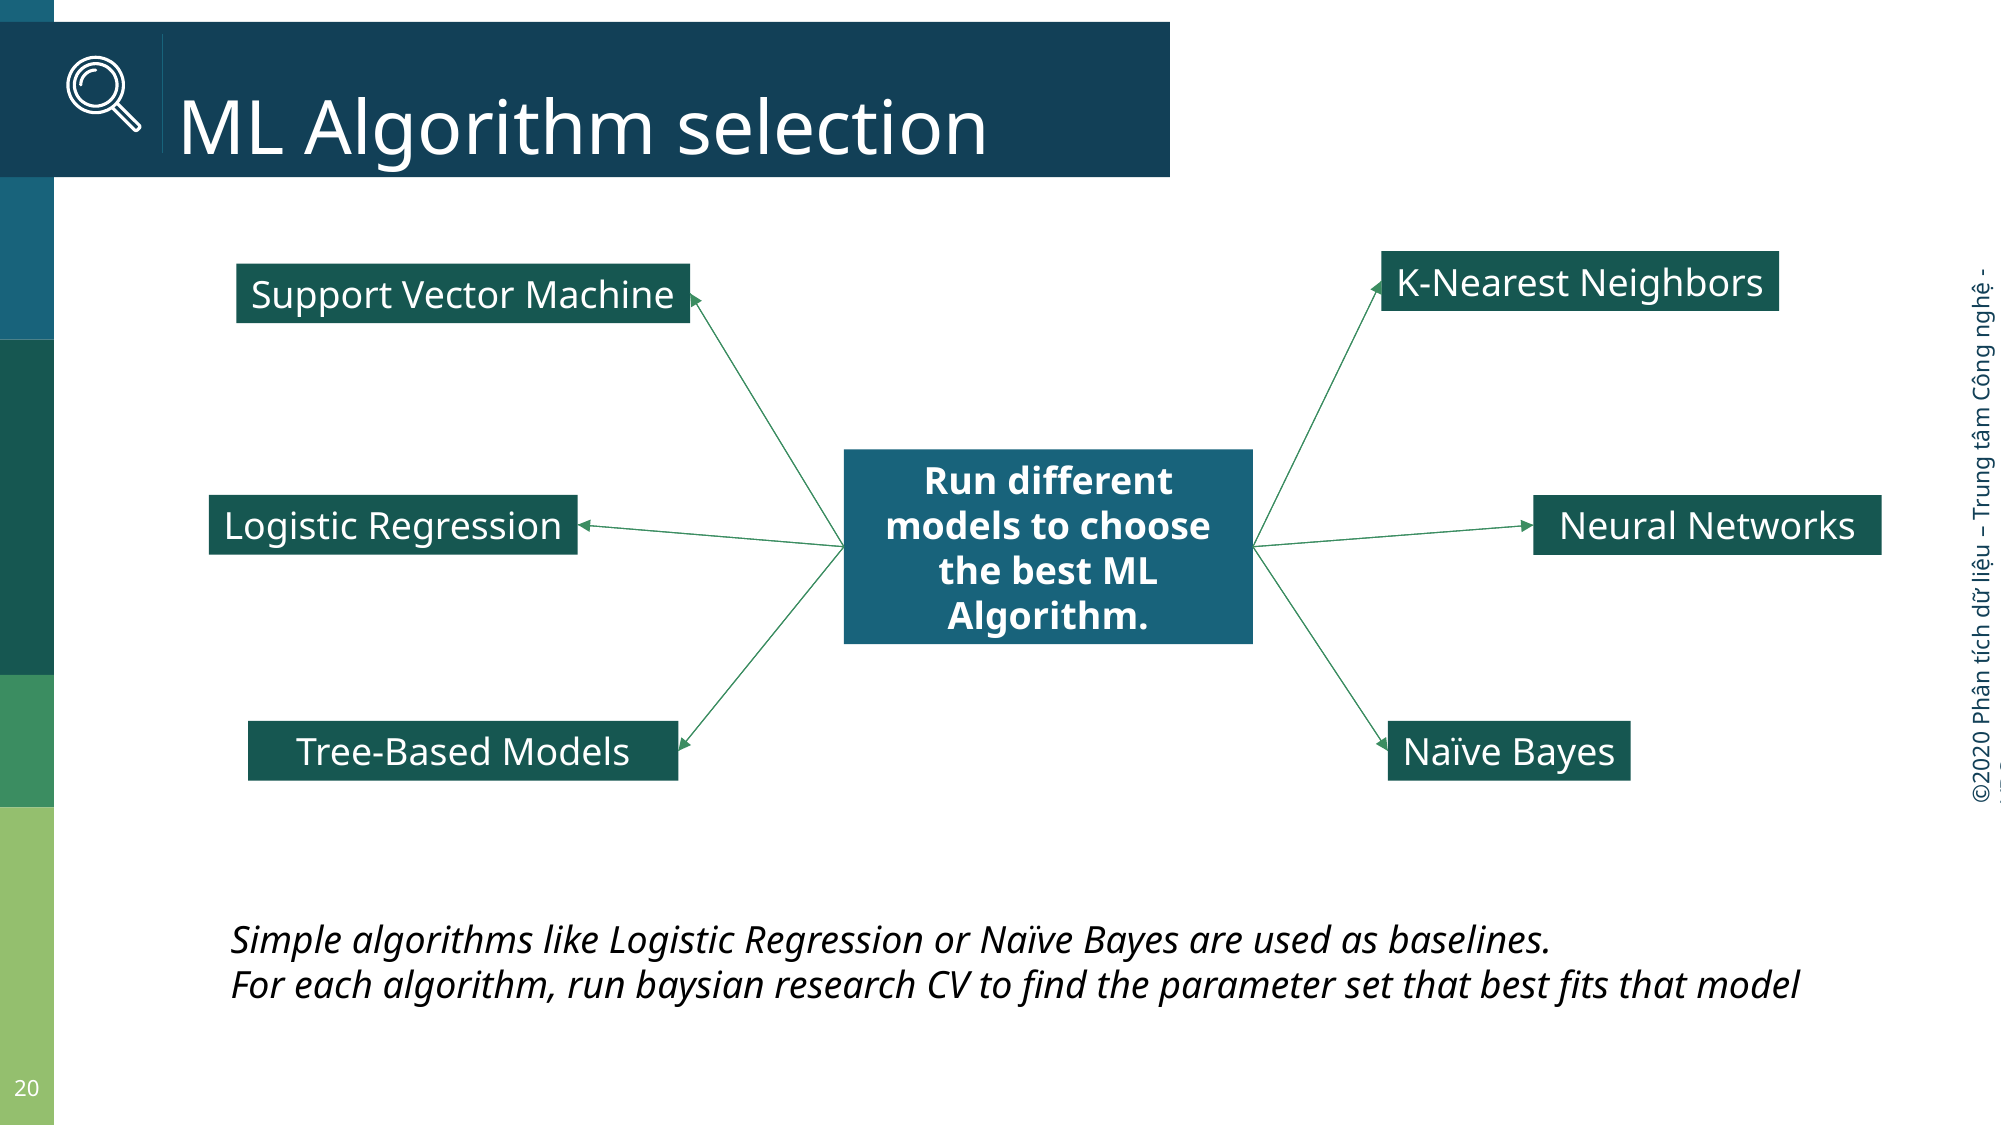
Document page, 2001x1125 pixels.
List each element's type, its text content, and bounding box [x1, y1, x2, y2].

text_box Support Vector Machine [236, 263, 691, 324]
text_box Naïve Bayes [1387, 720, 1631, 781]
text_box Logistic Regression [208, 494, 578, 555]
text_box Neural Networks [1533, 495, 1882, 555]
text_box K-Nearest Neighbors [1381, 251, 1780, 311]
text_box Simple algorithms like Logistic Regression or Naïve Bayes are used as baselines. For each algorithm, run baysian research CV to find the parameter set that best fits that model [215, 908, 1830, 1014]
slide_number 20 [0, 1054, 66, 1125]
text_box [67, 57, 140, 131]
text_box Tree-Based Models [248, 720, 679, 781]
text_box ML Algorithm selection [162, 72, 1135, 178]
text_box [678, 525, 844, 752]
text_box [1252, 281, 1393, 525]
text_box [1252, 525, 1393, 752]
text_box Run different models to choose the best ML Algorithm. [844, 449, 1252, 645]
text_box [678, 293, 844, 525]
